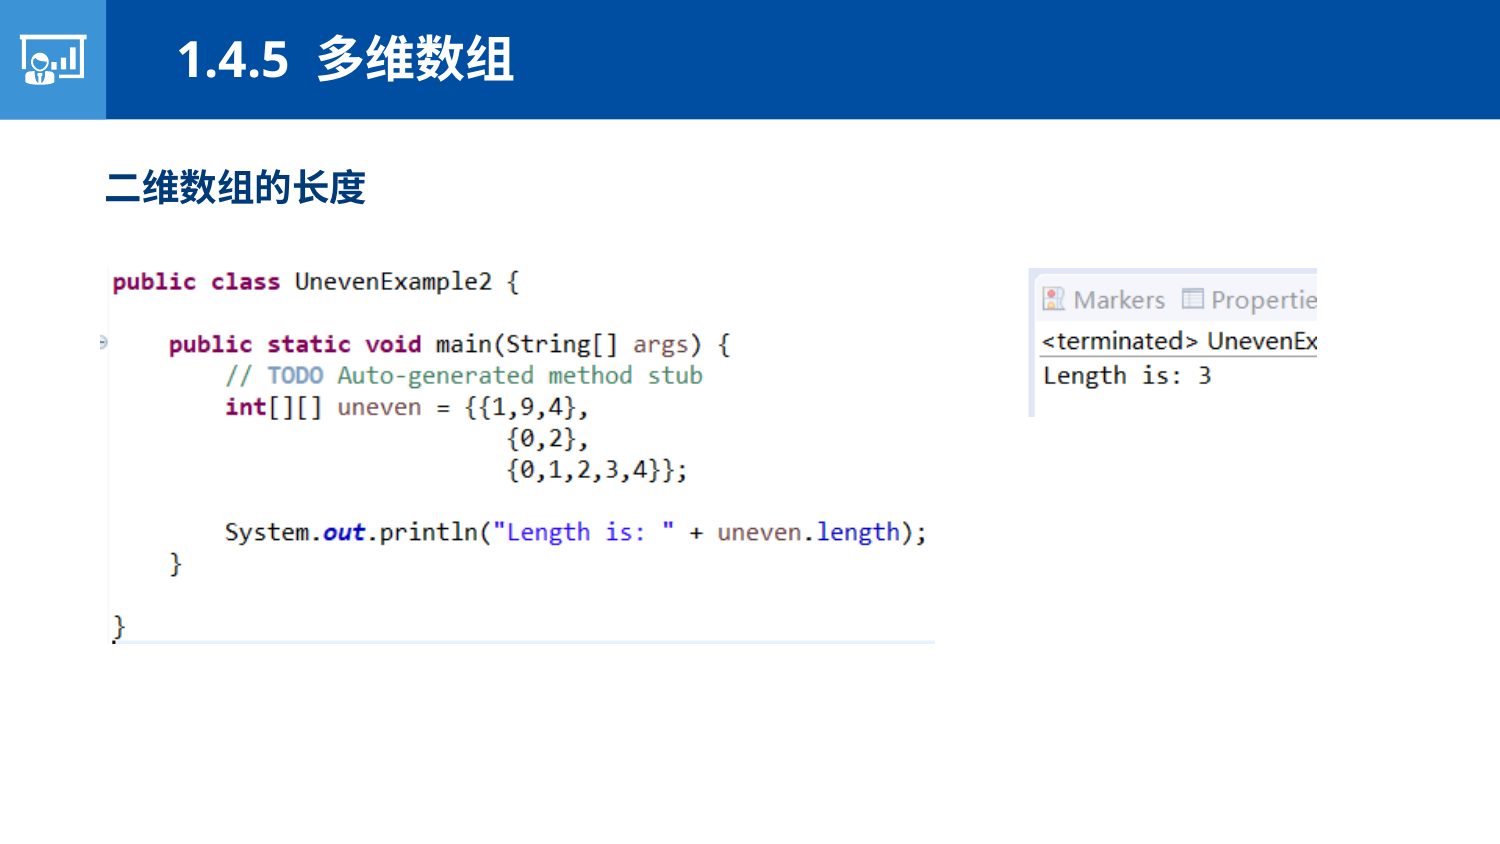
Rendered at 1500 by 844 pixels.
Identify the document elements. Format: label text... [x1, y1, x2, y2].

picture [100, 268, 935, 644]
text_box 1.4.5 多维数组 [161, 20, 542, 95]
picture [1021, 268, 1318, 417]
text_box 二维数组的长度 [90, 161, 383, 218]
